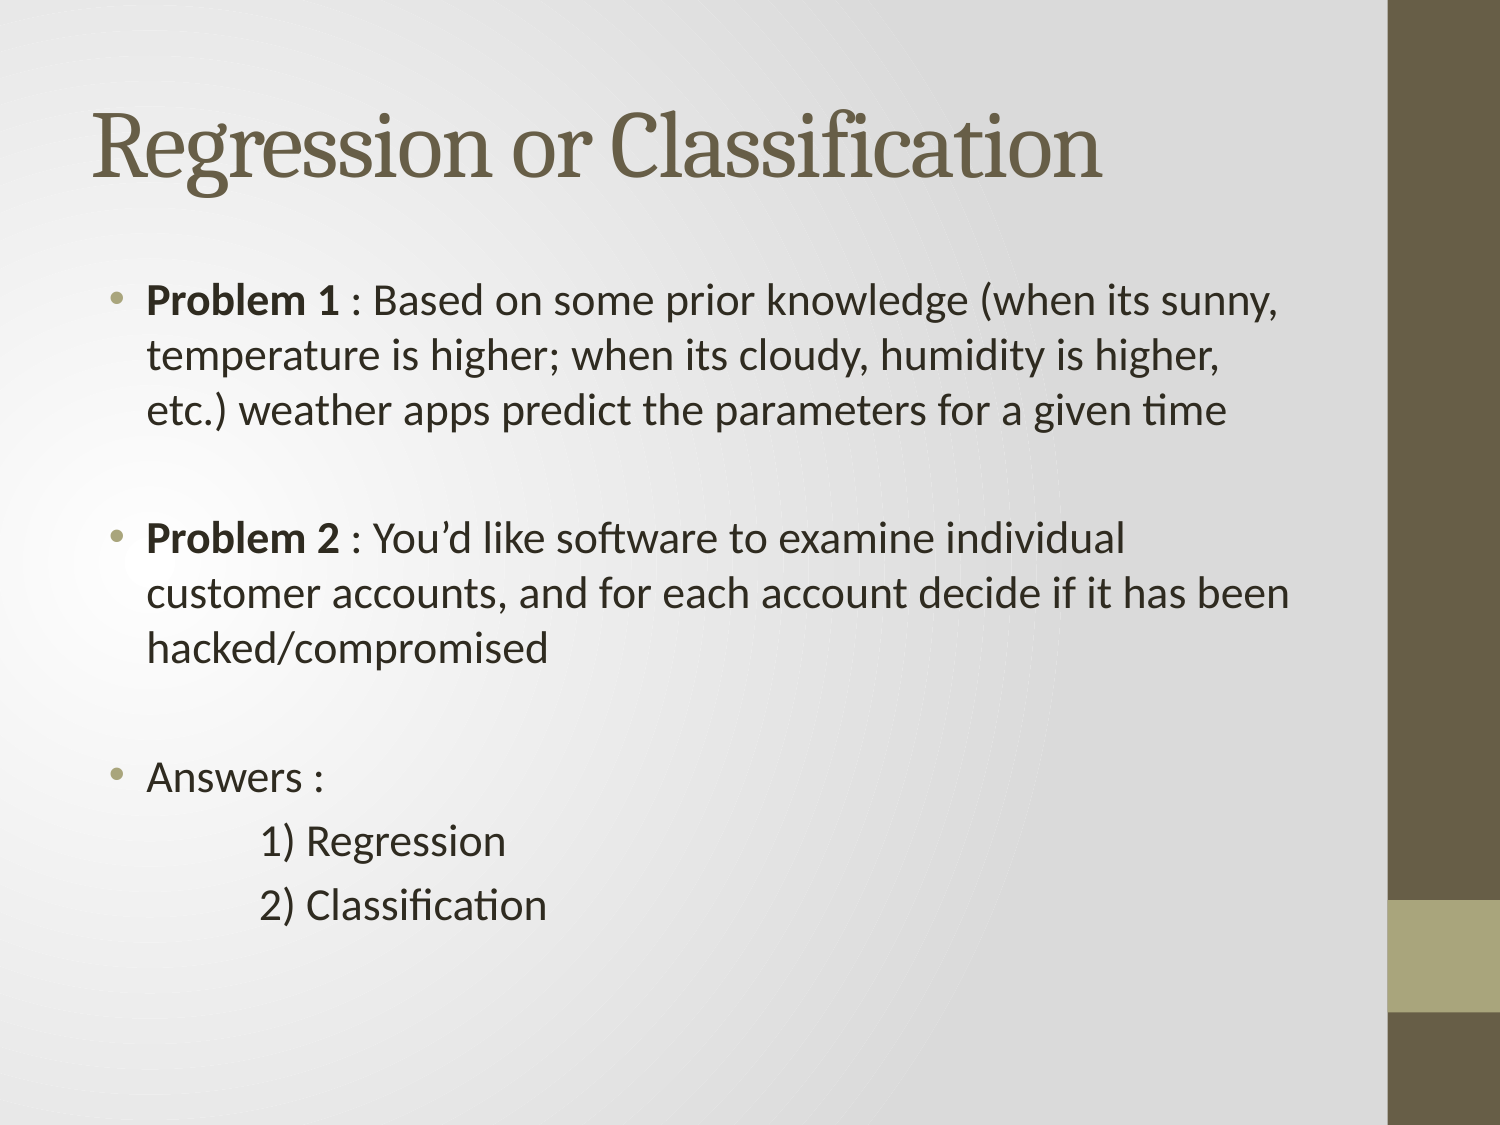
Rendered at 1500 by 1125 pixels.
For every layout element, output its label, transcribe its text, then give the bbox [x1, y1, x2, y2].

list Problem 1 : Based on some prior knowledge (when its sunny, temperature is higher; when its cloudy, humidity is higher, etc.) weather apps predict the parameters for a given time Problem 2 : You’d like software to examine individual customer accounts, and for each account decide if it has been hacked/compromised Answers : 1) Regression 2) Classification [75, 262, 1325, 1050]
title Regression or Classification [75, 45, 1325, 233]
